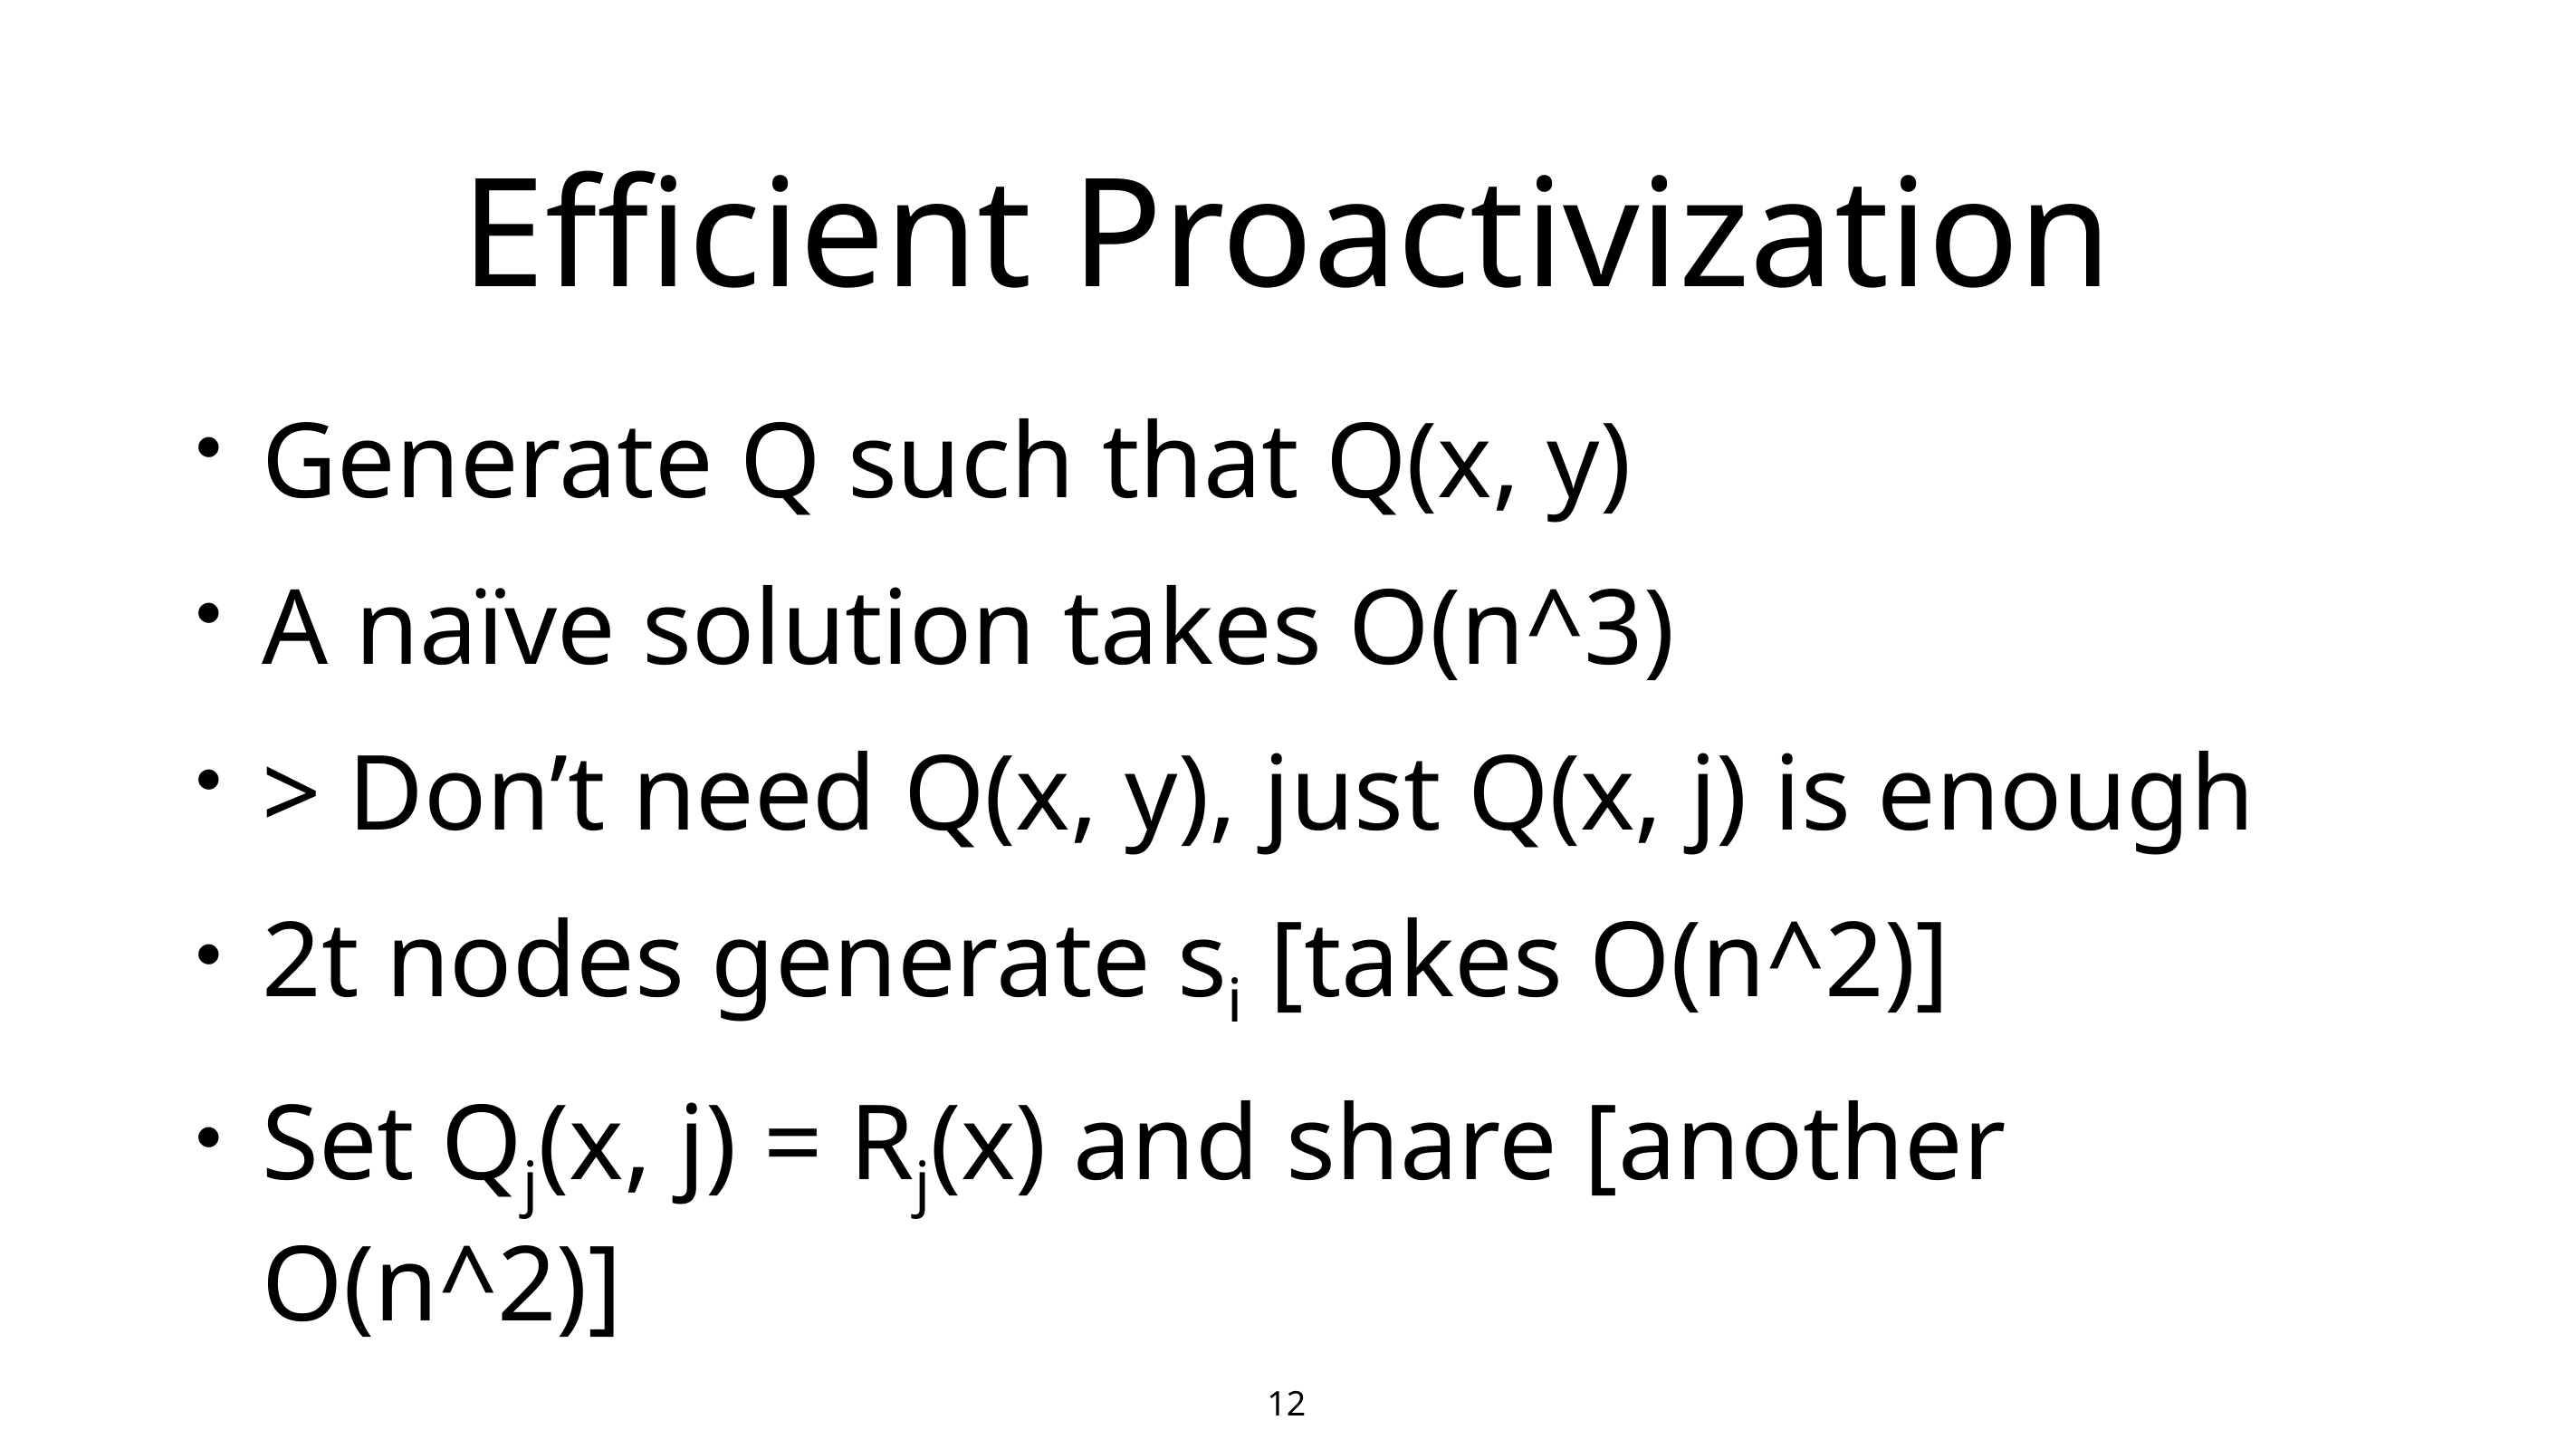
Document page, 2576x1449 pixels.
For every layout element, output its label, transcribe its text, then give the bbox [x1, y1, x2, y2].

slide_number 12 [1255, 1374, 1318, 1432]
list Generate Q such that Q(x, y) A naïve solution takes O(n^3) > Don’t need Q(x, y), just Q(x, j) is enough 2t nodes generate si [takes O(n^2)] Set Qj(x, j) = Rj(x) and share [another O(n^2)] [187, 386, 2388, 1321]
title Efficient Proactivization [187, 65, 2388, 386]
